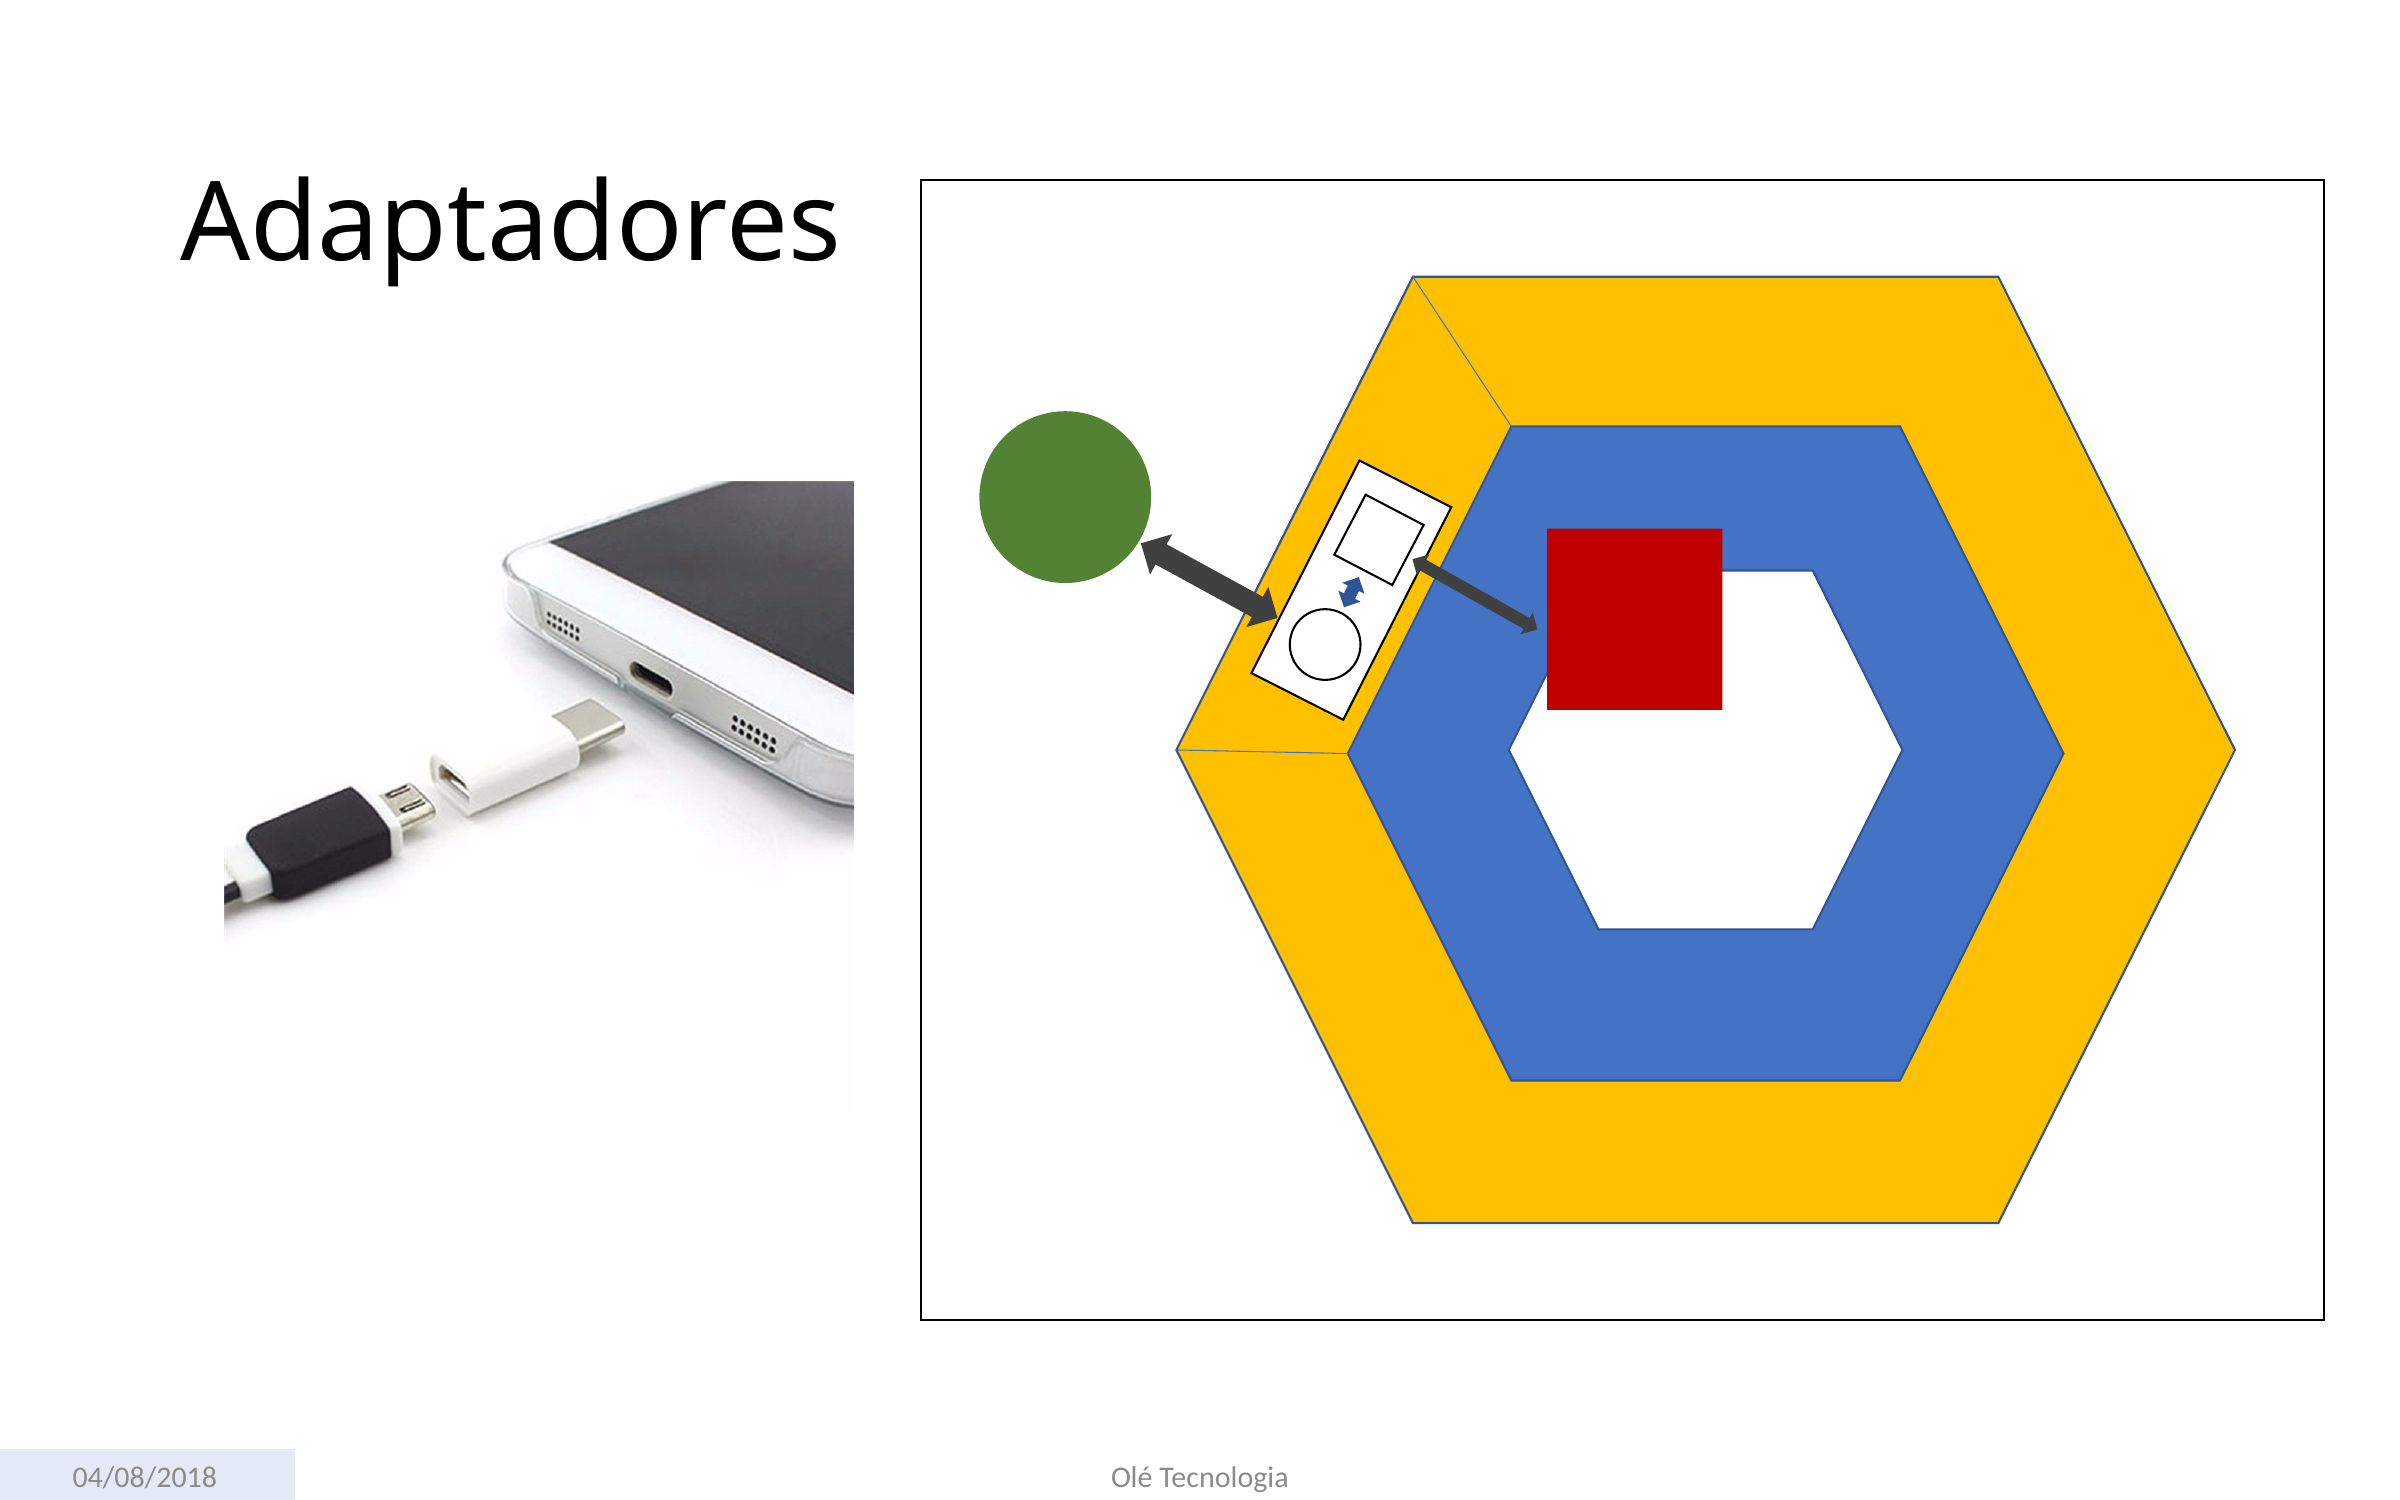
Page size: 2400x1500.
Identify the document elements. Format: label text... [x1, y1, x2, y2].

picture [224, 481, 854, 1112]
footer Olé Tecnologia [795, 1435, 1605, 1500]
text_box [920, 179, 2324, 1321]
title Adaptadores [165, 79, 2235, 370]
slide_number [57, 1435, 598, 1500]
